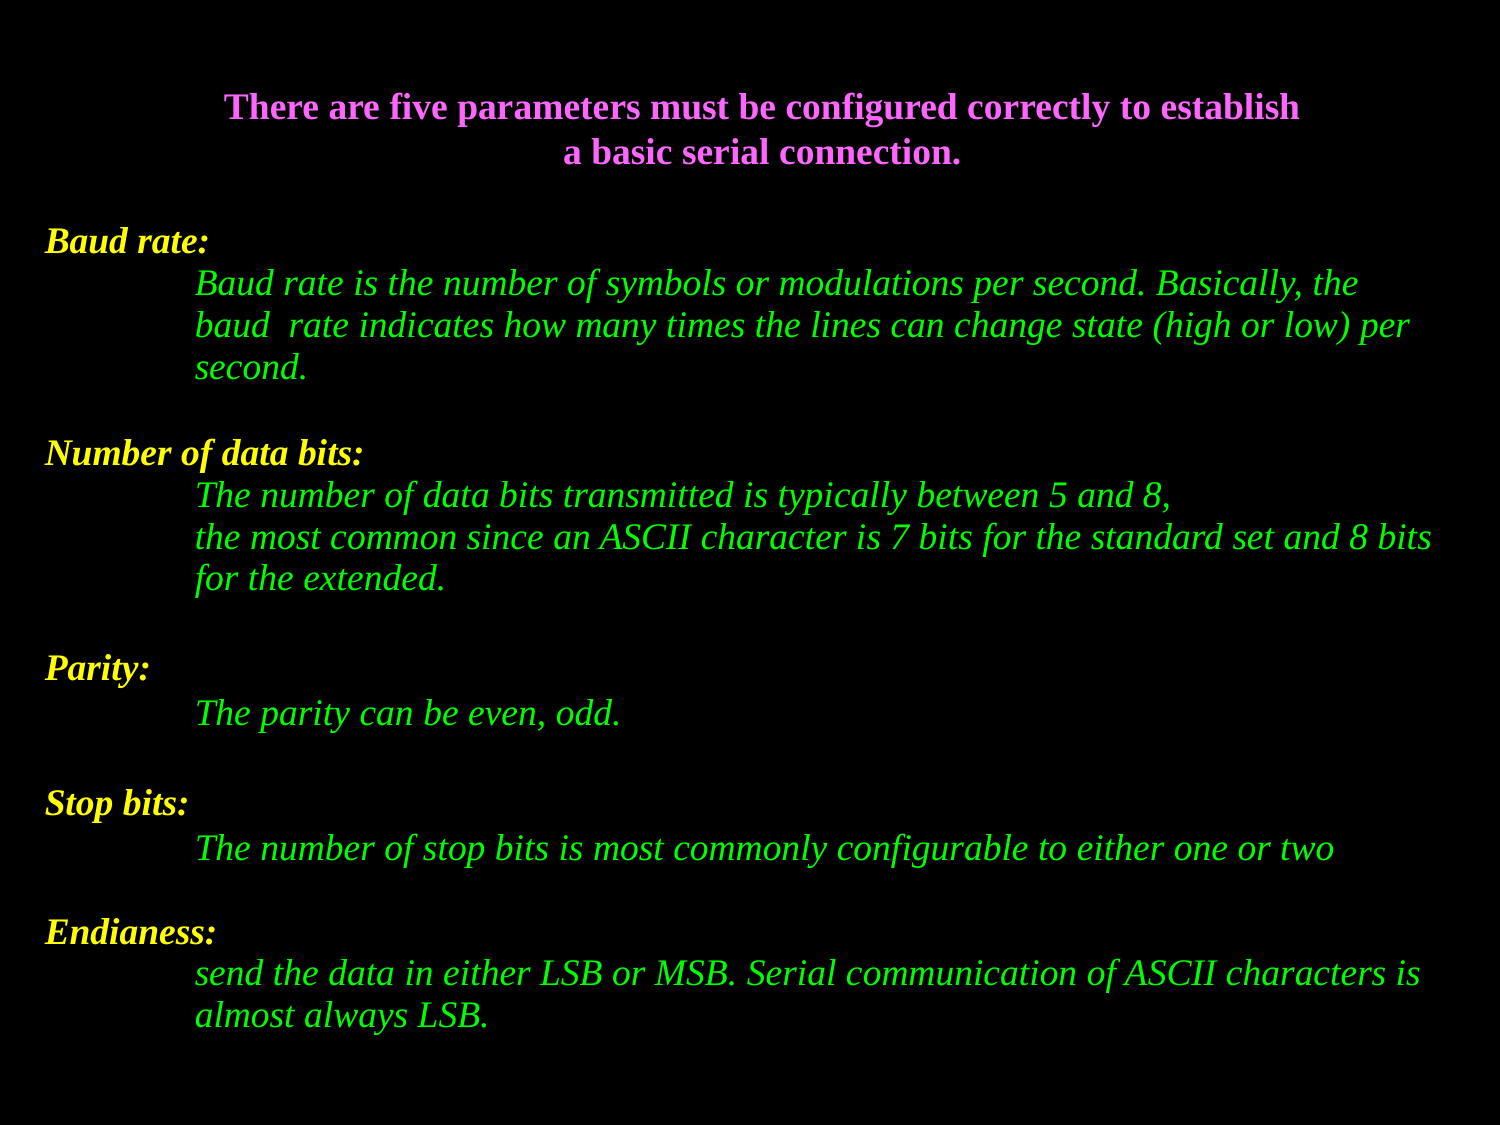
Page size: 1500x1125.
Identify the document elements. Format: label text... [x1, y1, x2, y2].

text_box Baud rate: Baud rate is the number of symbols or modulations per second. Basically, the baud rate indicates how many times the lines can change state (high or low) per second. Number of data bits: The number of data bits transmitted is typically between 5 and 8, the most common since an ASCII character is 7 bits for the standard set and 8 bits for the extended. Parity: The parity can be even, odd. Stop bits: The number of stop bits is most commonly configurable to either one or two Endianess: send the data in either LSB or MSB. Serial communication of ASCII characters is almost always LSB. [30, 212, 1450, 1125]
text_box There are five parameters must be configured correctly to establish a basic serial connection. [24, 74, 1500, 180]
